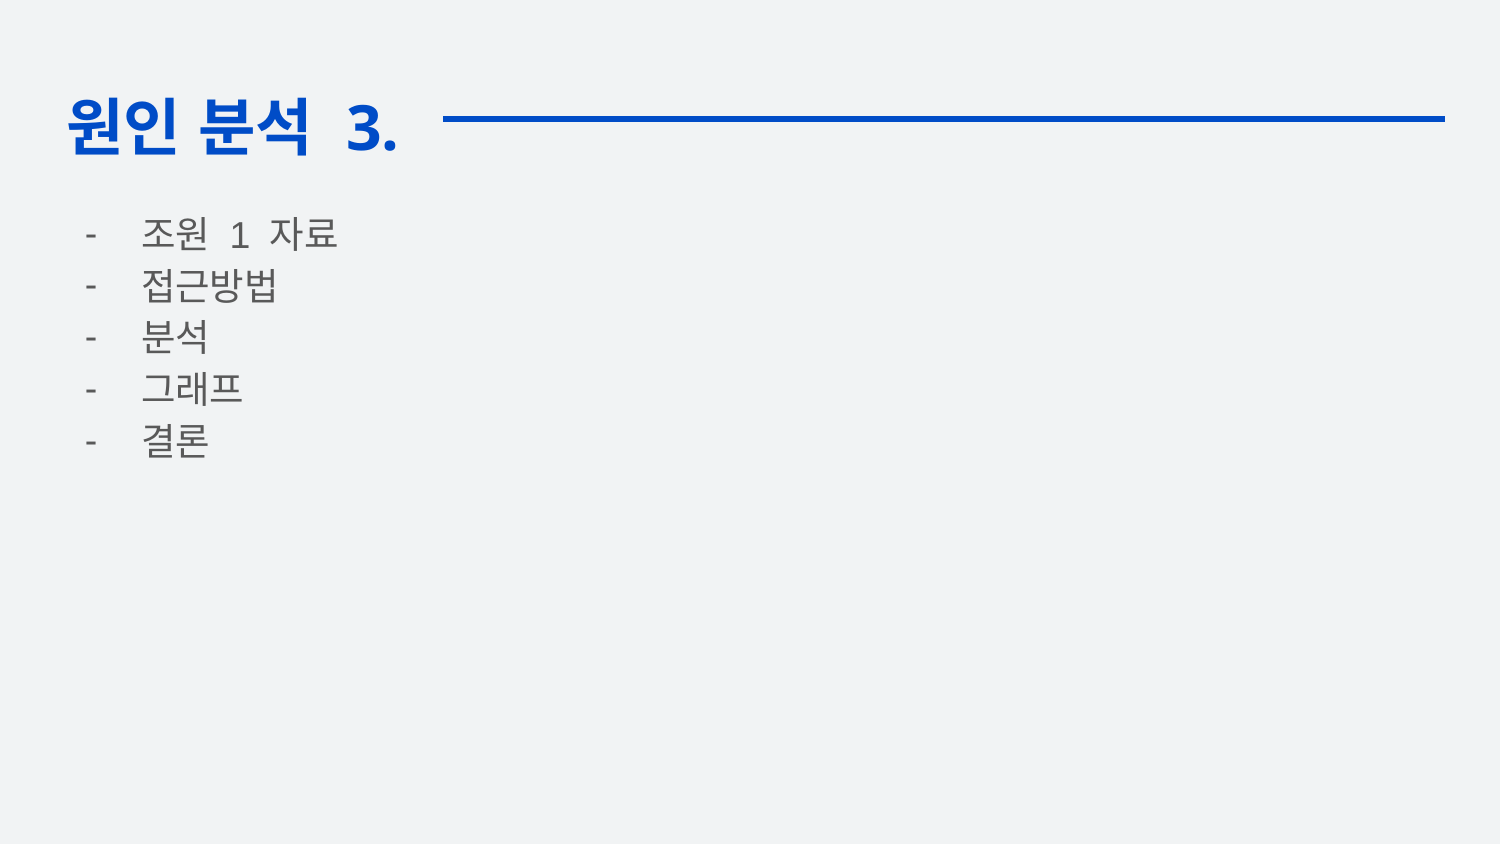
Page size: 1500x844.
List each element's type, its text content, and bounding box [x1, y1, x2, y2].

list 조원 1 자료 접근방법 분석 그래프 결론 [51, 189, 1449, 750]
title 원인 분석 3. [51, 72, 1449, 167]
